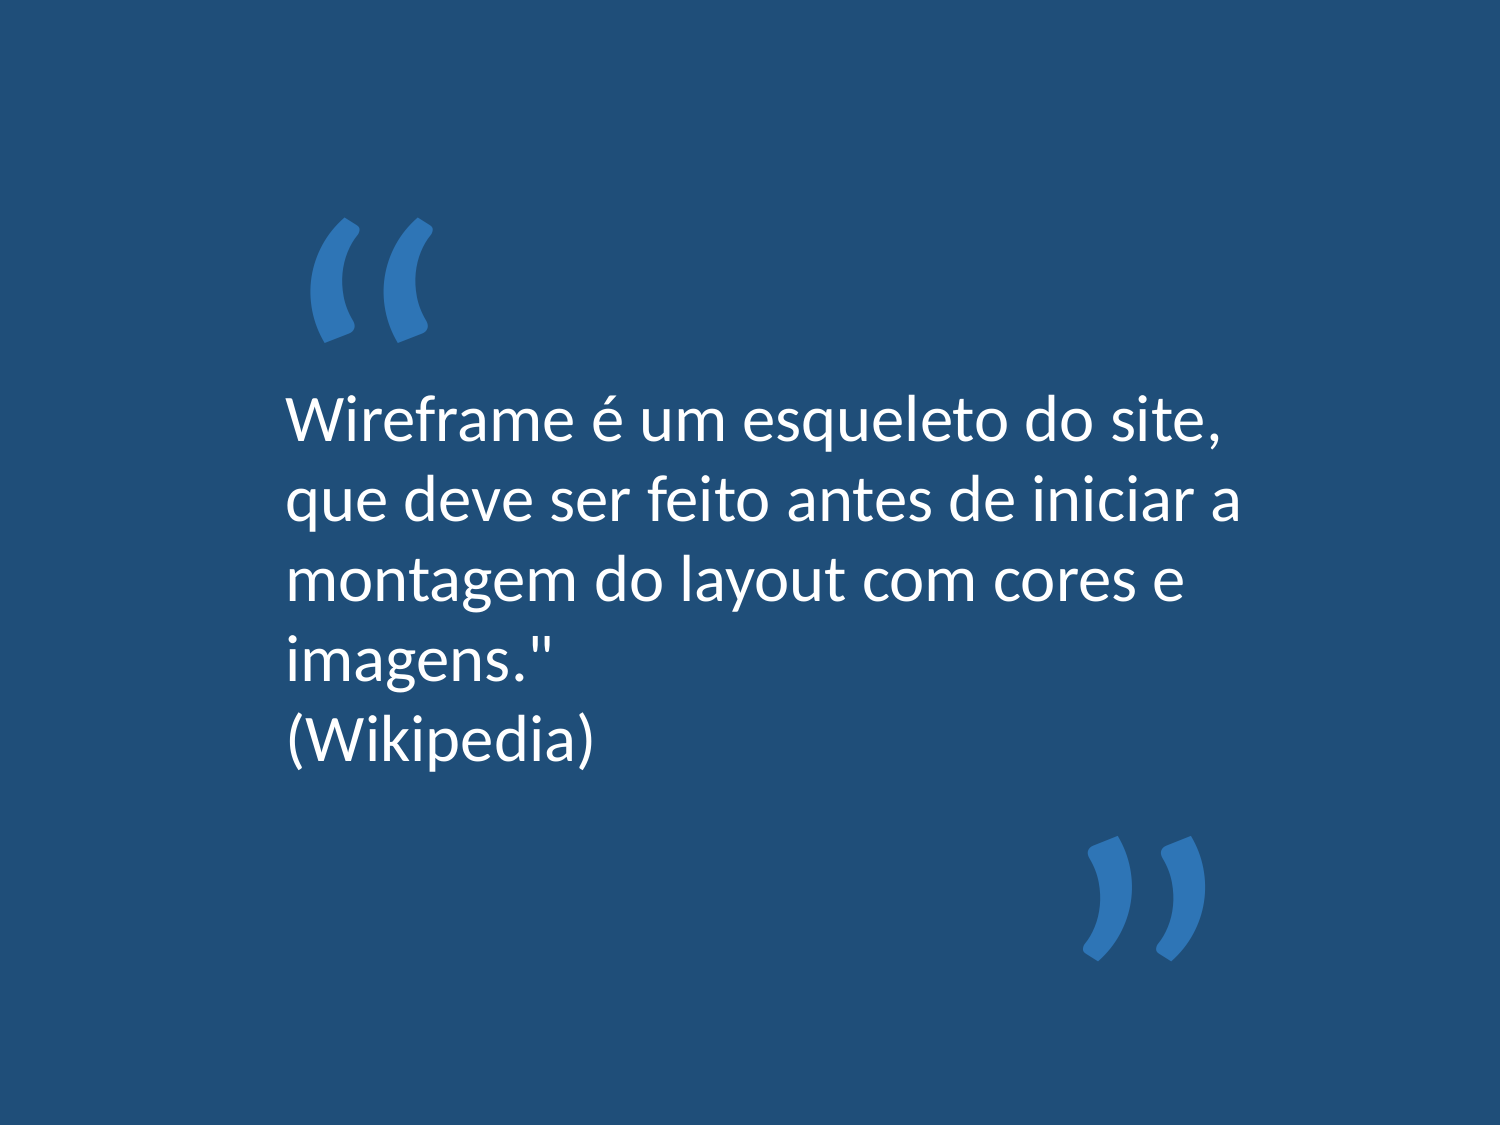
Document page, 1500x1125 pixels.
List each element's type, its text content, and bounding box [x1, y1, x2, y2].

text_box ” [1030, 694, 1253, 1125]
text_box “ [254, 82, 476, 648]
text_box Wireframe é um esqueleto do site, que deve ser feito antes de iniciar a montagem do layout com cores e imagens." (Wikipedia) [270, 367, 1326, 783]
